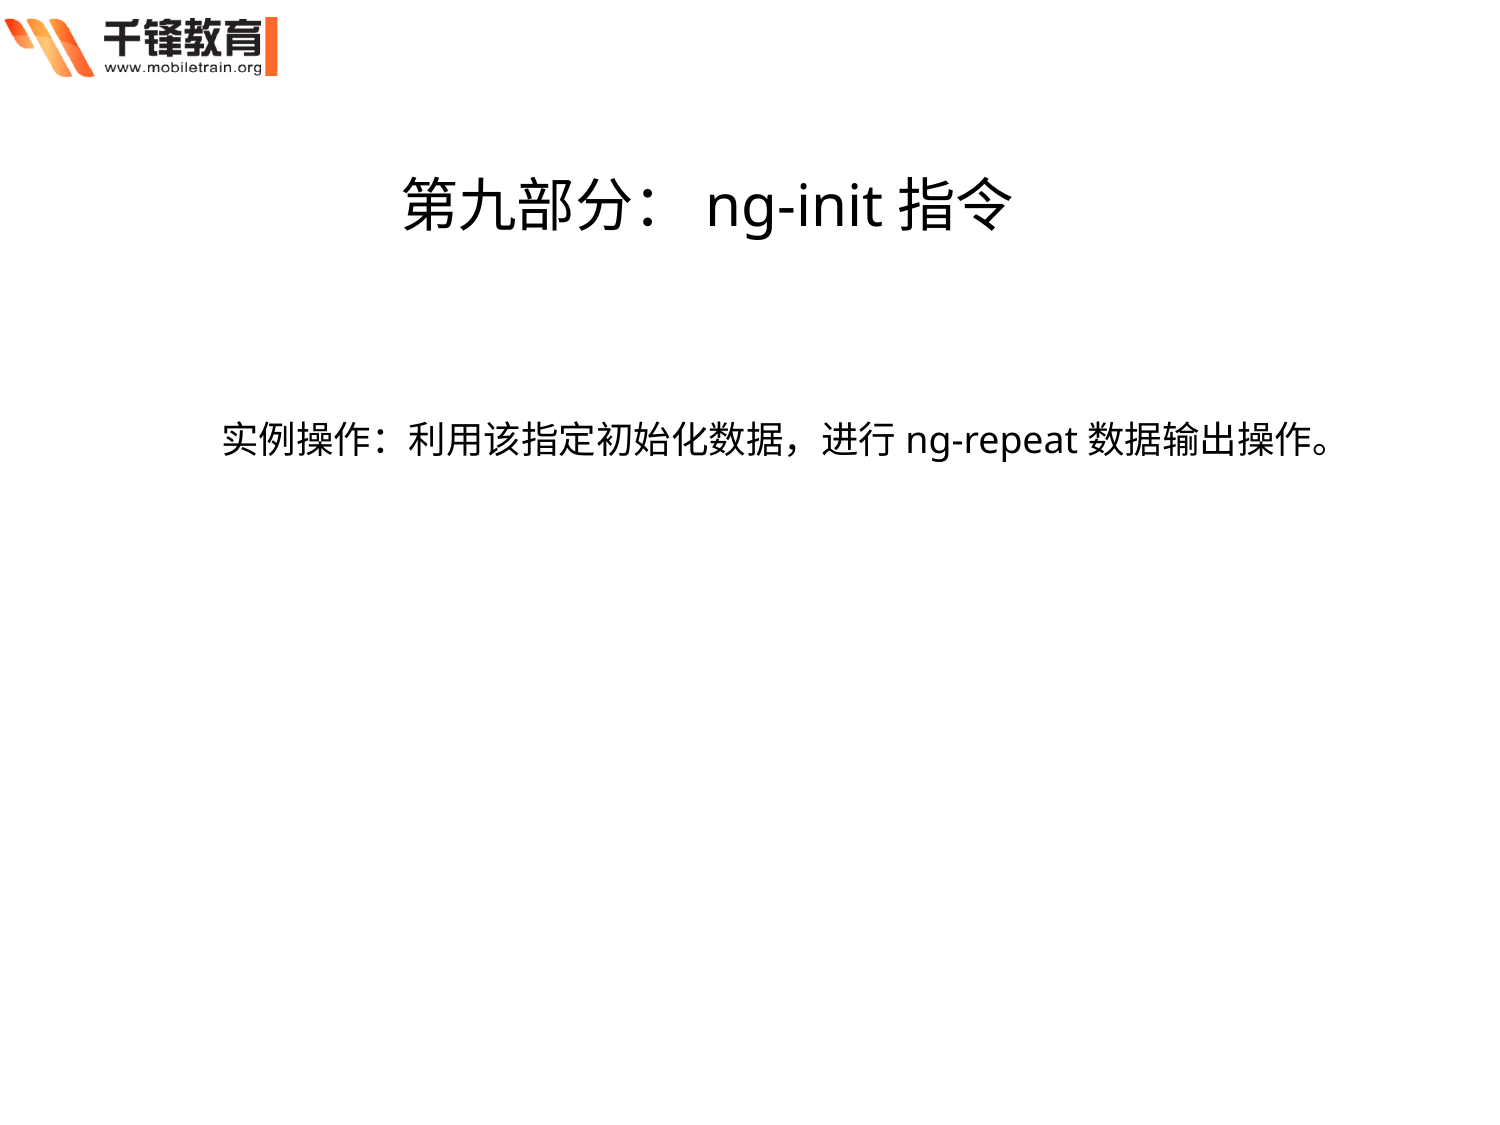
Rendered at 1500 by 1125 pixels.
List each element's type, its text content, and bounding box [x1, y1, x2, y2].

text_box 实例操作：利用该指定初始化数据，进行ng-repeat数据输出操作。 [206, 408, 1424, 469]
text_box 第九部分：ng-init指令 [385, 160, 1029, 246]
picture [3, 18, 261, 79]
